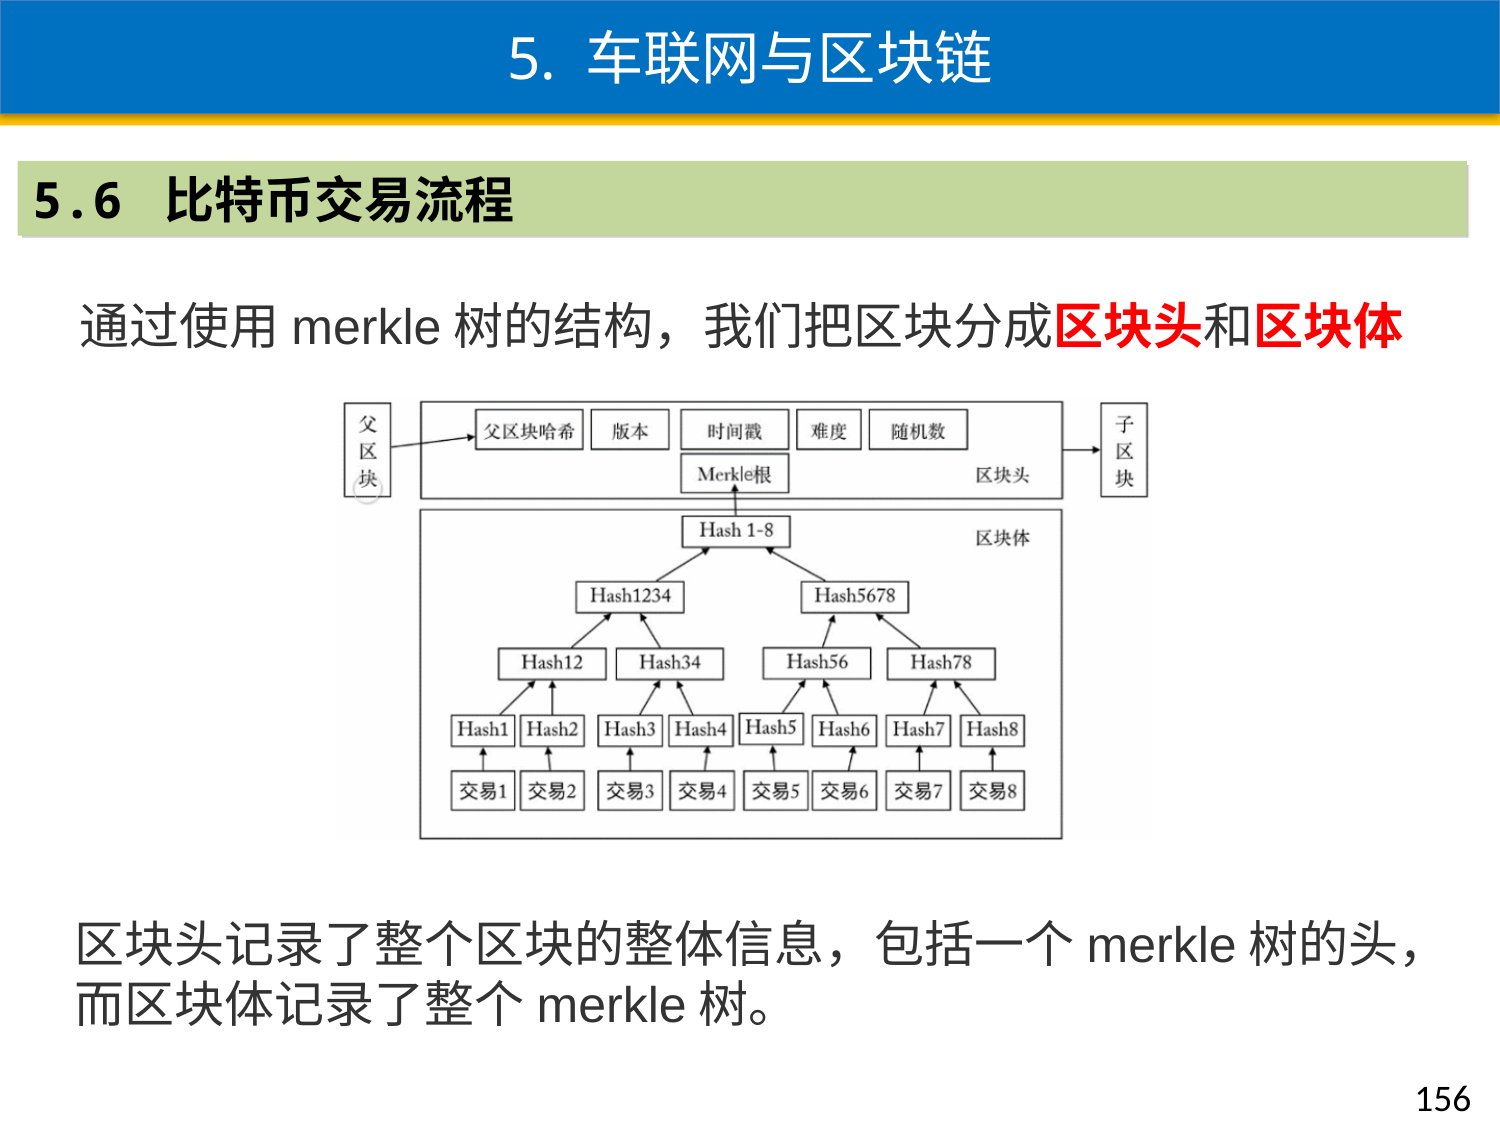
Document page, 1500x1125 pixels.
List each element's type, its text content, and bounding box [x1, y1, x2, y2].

text_box 通过使用merkle树的结构，我们把区块分成区块头和区块体 [64, 286, 1436, 362]
text_box [0, 0, 1500, 114]
text_box 5. 车联网与区块链 [123, 13, 1376, 99]
text_box 156 [1399, 1066, 1499, 1125]
text_box 5.6 比特币交易流程 [17, 160, 1467, 236]
picture [336, 396, 1152, 842]
text_box 区块头记录了整个区块的整体信息，包括一个merkle树的头，而区块体记录了整个merkle树。 [59, 905, 1436, 1040]
